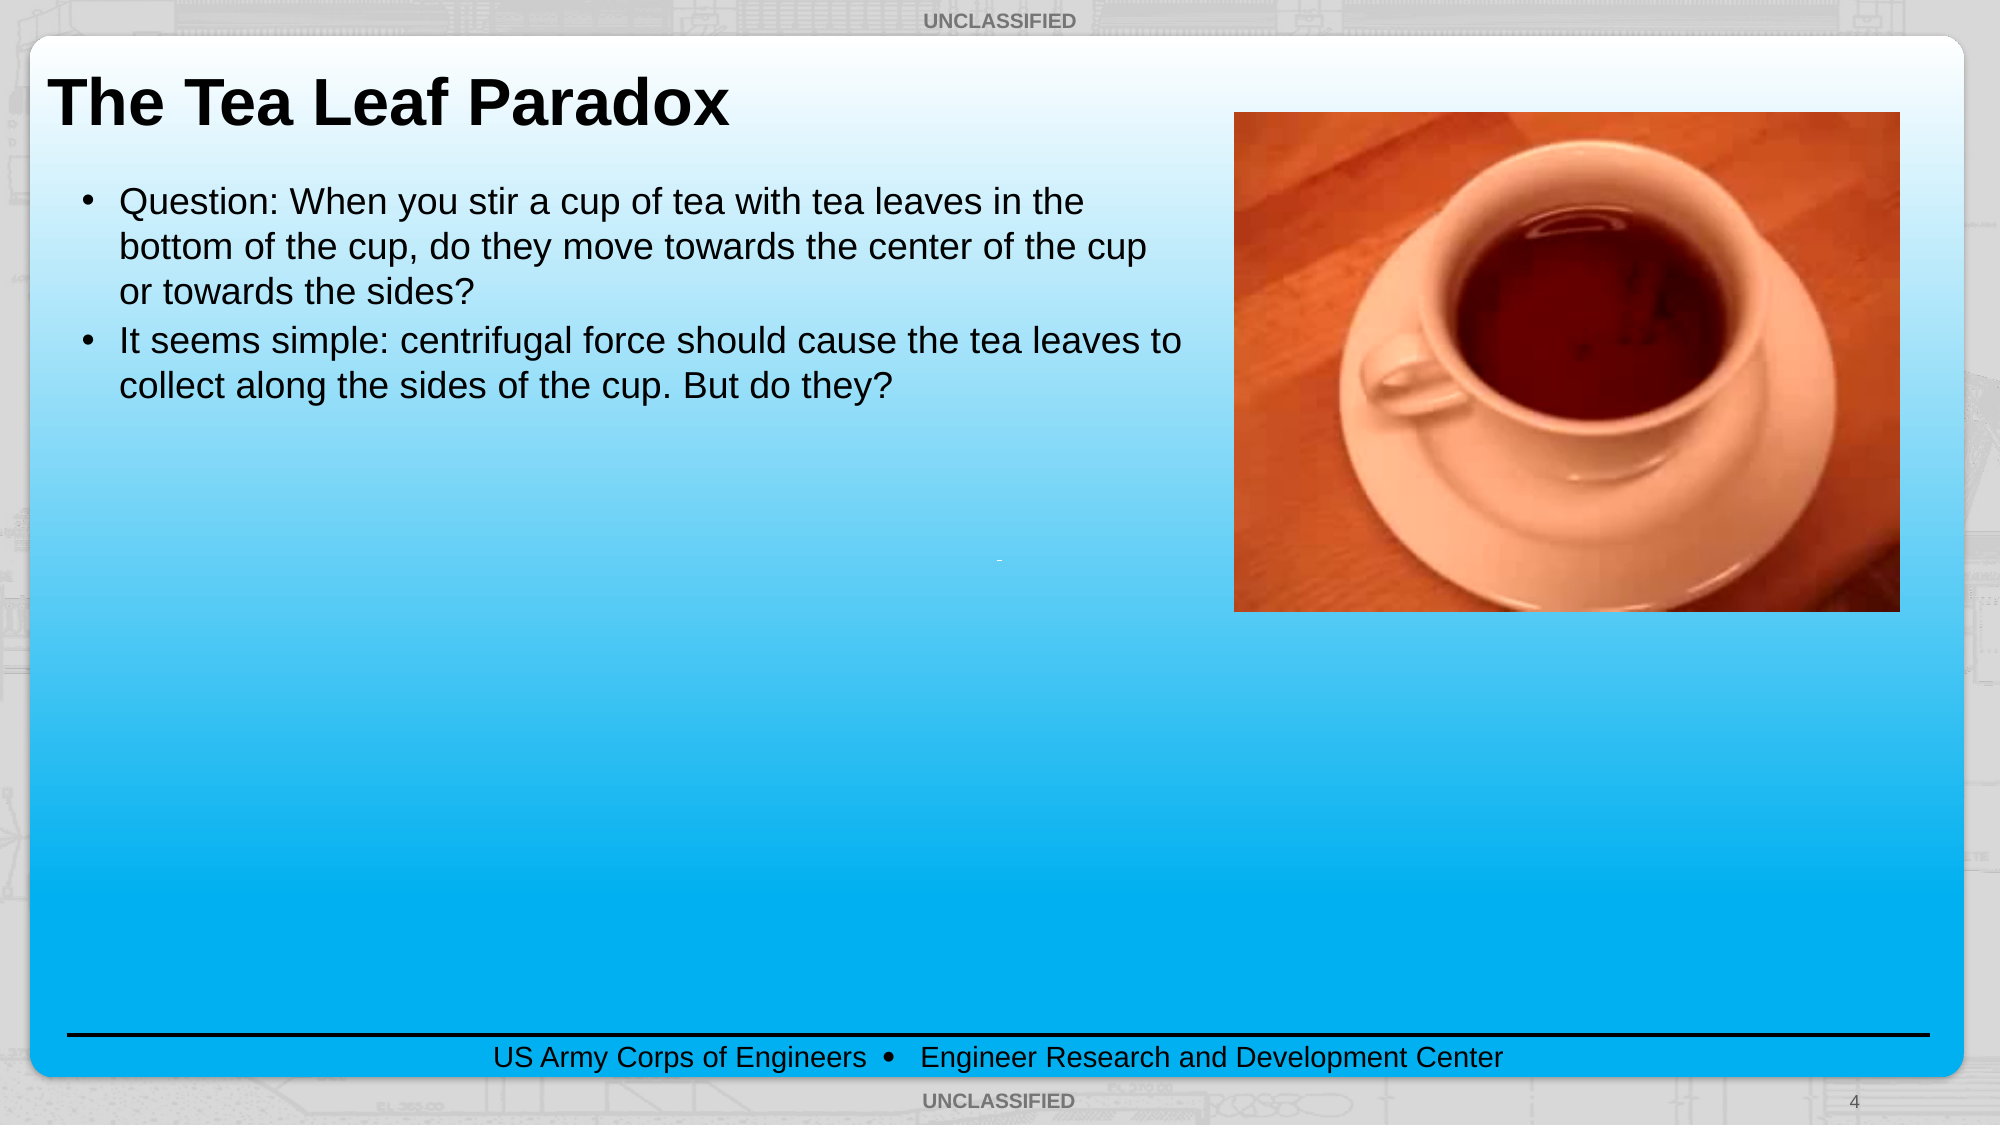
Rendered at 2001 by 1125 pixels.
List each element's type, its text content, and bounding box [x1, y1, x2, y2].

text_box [1233, 111, 1901, 613]
title The Tea Leaf Paradox [31, 32, 1866, 166]
slide_number 4 [1830, 1077, 1998, 1125]
picture [0, 0, 2000, 1125]
list Question: When you stir a cup of tea with tea leaves in the bottom of the cup, do they move towards the center of the cup or towards the sides? It seems simple: centrifugal force should cause the tea leaves to collect along the sides of the cup. But do they? [66, 169, 1201, 1026]
